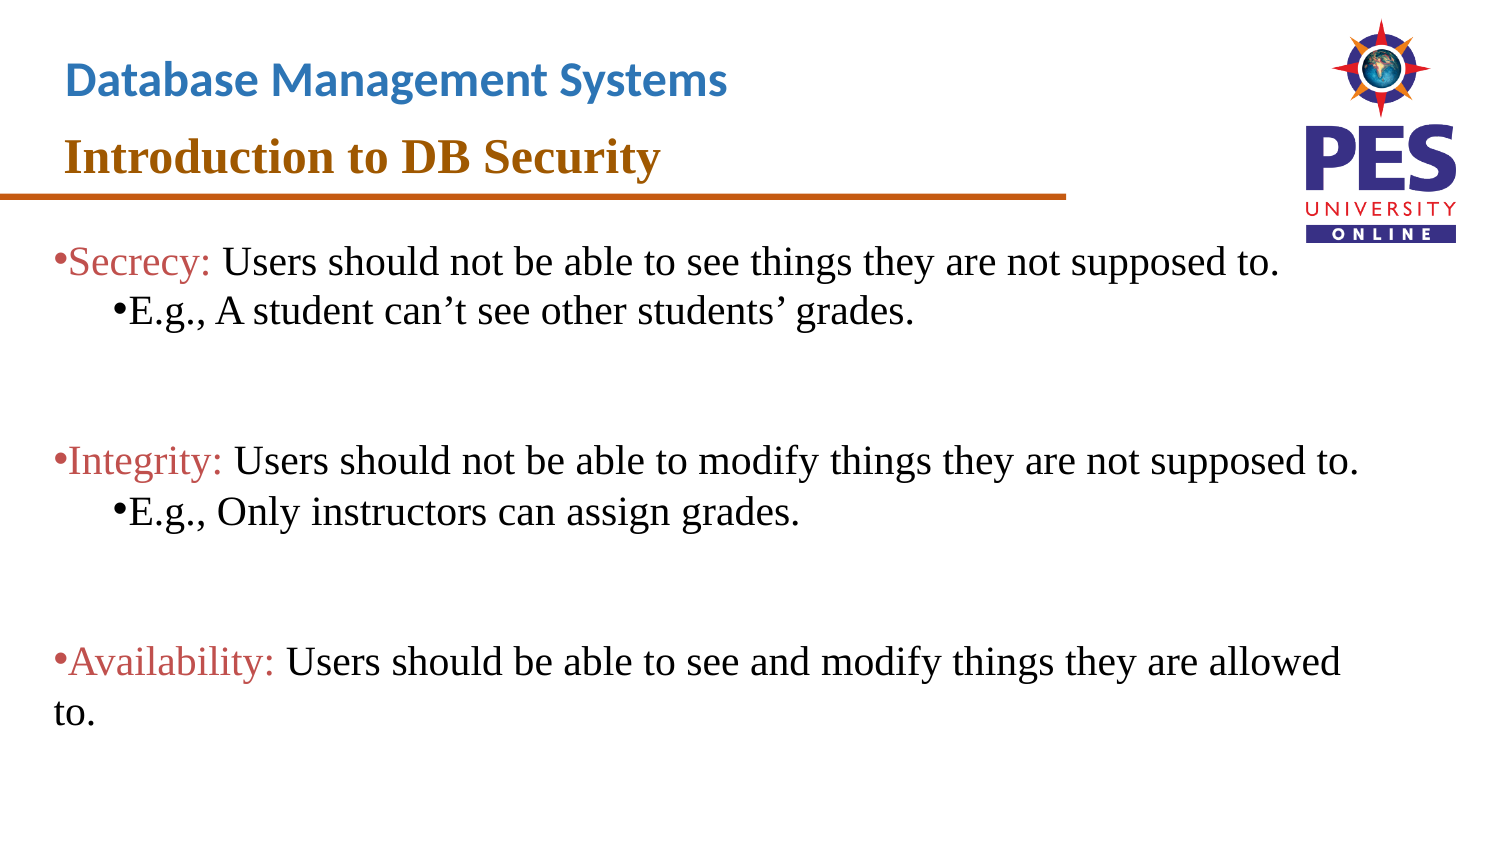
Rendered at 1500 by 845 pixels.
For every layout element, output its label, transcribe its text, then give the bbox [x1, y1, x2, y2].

text_box Introduction to DB Security Secrecy: Users should not be able to see things they are not supposed to. E.g., A student can’t see other students’ grades. Integrity: Users should not be able to modify things they are not supposed to. E.g., Only instructors can assign grades. Availability: Users should be able to see and modify things they are allowed to. [53, 121, 1388, 734]
title Database Management Systems [63, 44, 735, 188]
picture [1305, 18, 1457, 244]
